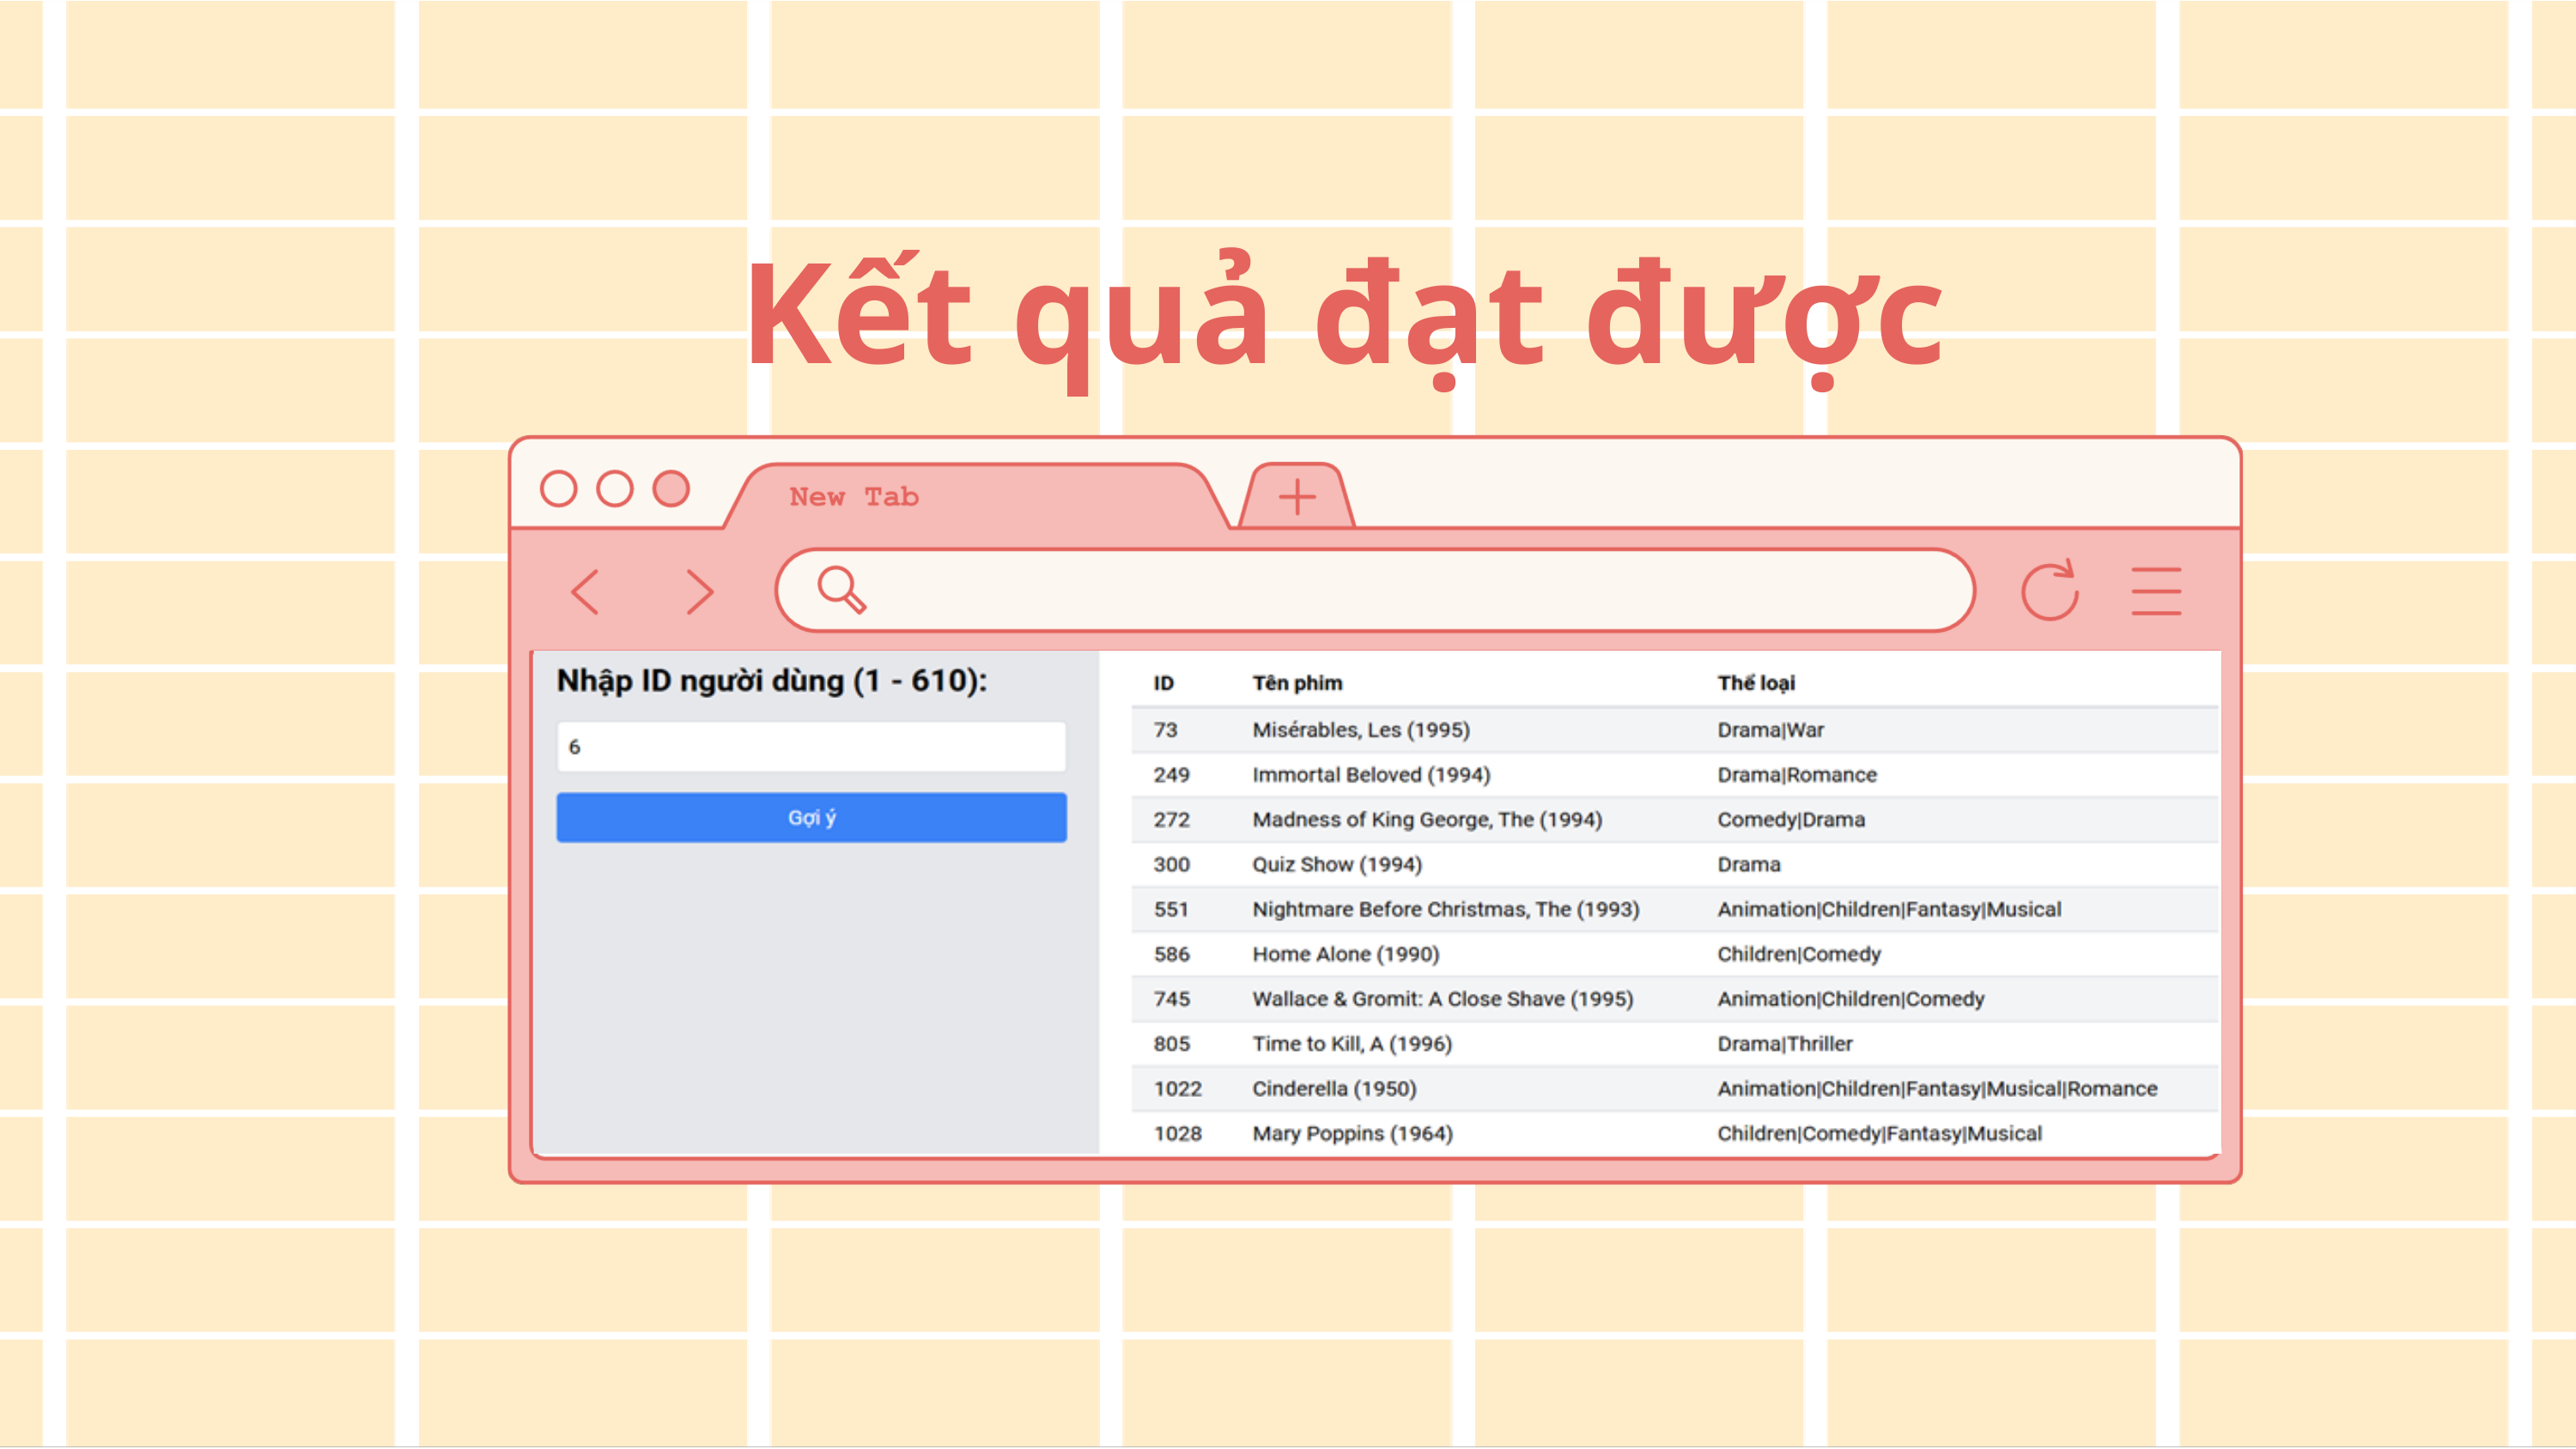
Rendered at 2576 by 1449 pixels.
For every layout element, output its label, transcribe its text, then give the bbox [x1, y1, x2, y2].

text_box Kết quả đạt được [739, 223, 1978, 391]
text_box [507, 434, 2244, 1186]
text_box [0, 0, 2576, 1447]
